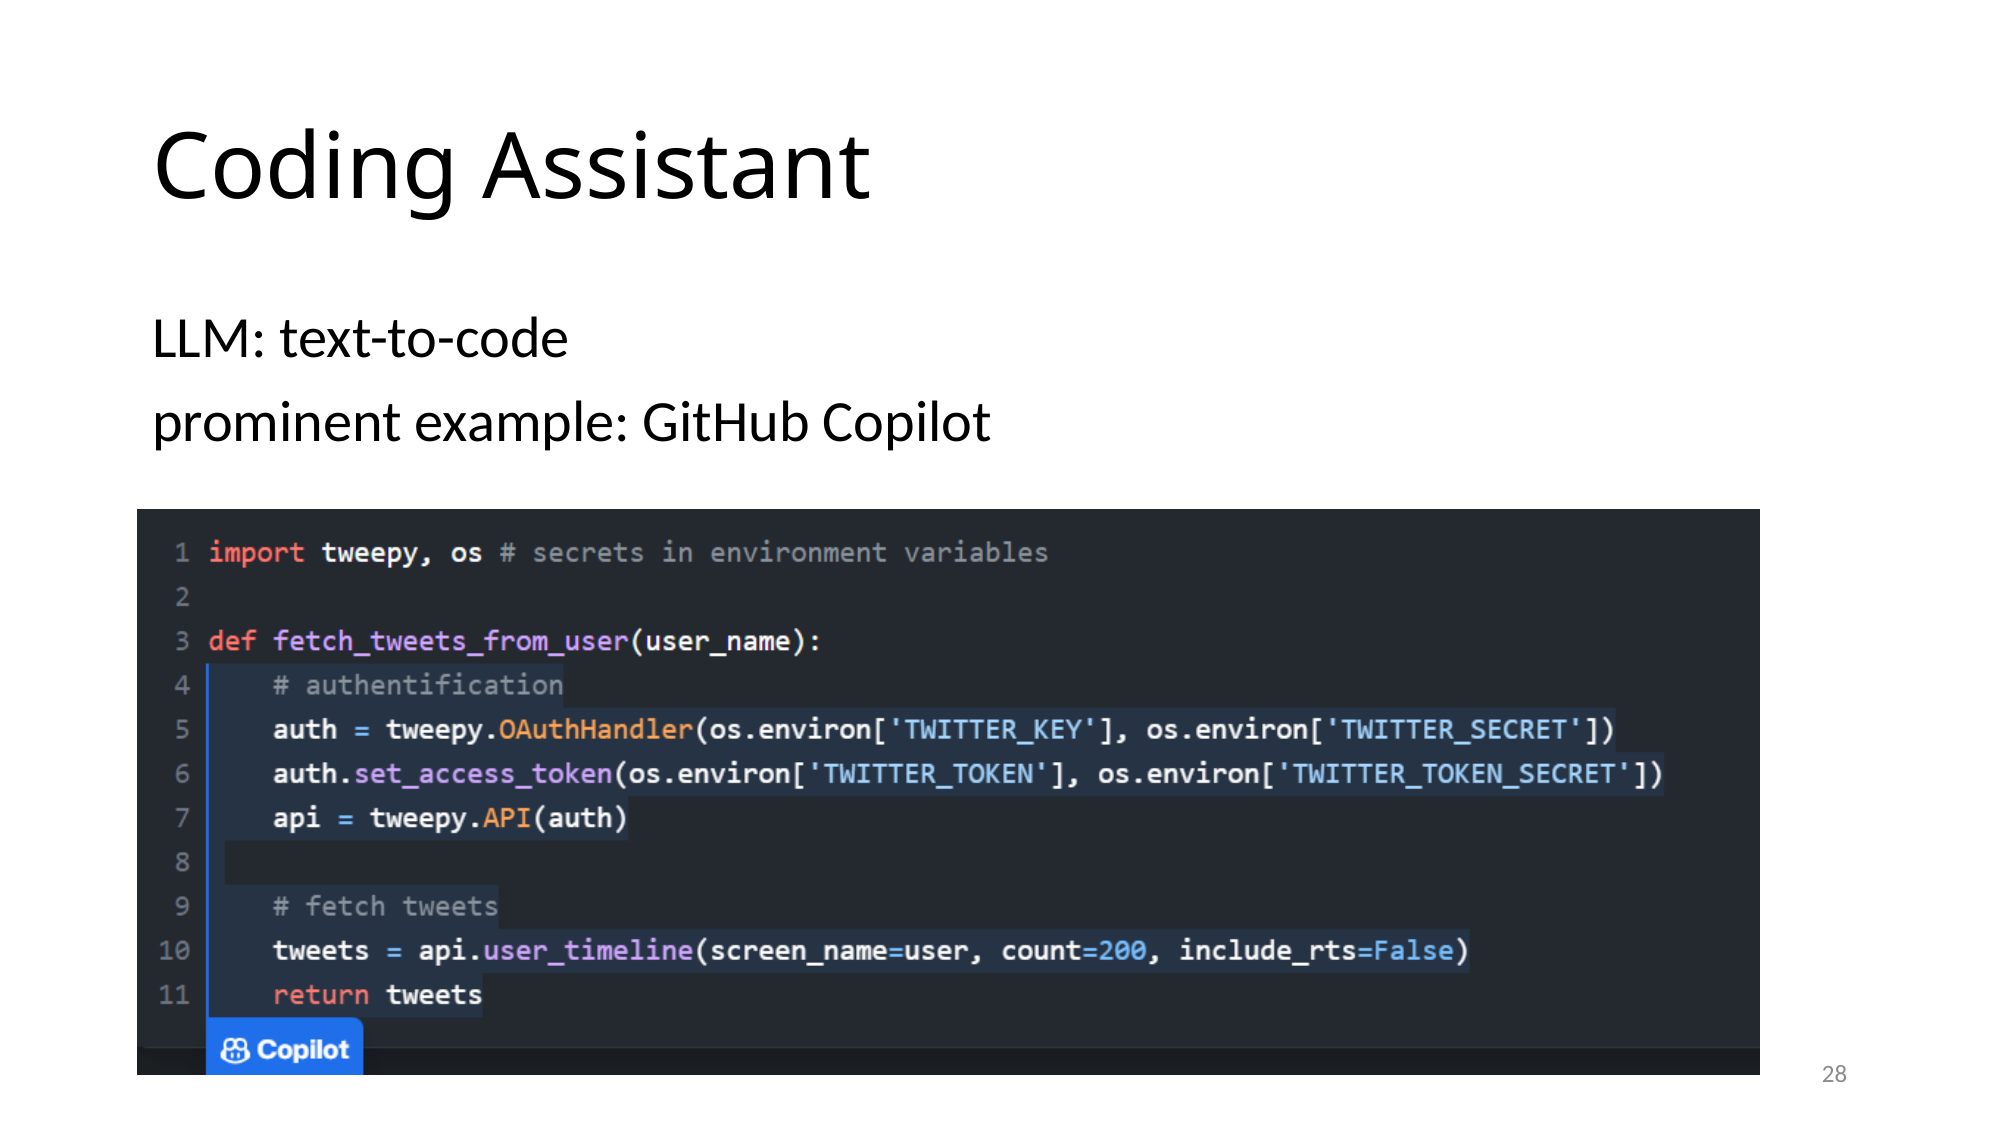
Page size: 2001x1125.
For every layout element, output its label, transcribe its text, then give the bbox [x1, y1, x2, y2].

list LLM: text-to-code prominent example: GitHub Copilot [137, 299, 1863, 1014]
picture [137, 509, 1760, 1075]
title Coding Assistant [137, 59, 1863, 278]
slide_number 28 [1412, 1042, 1863, 1103]
